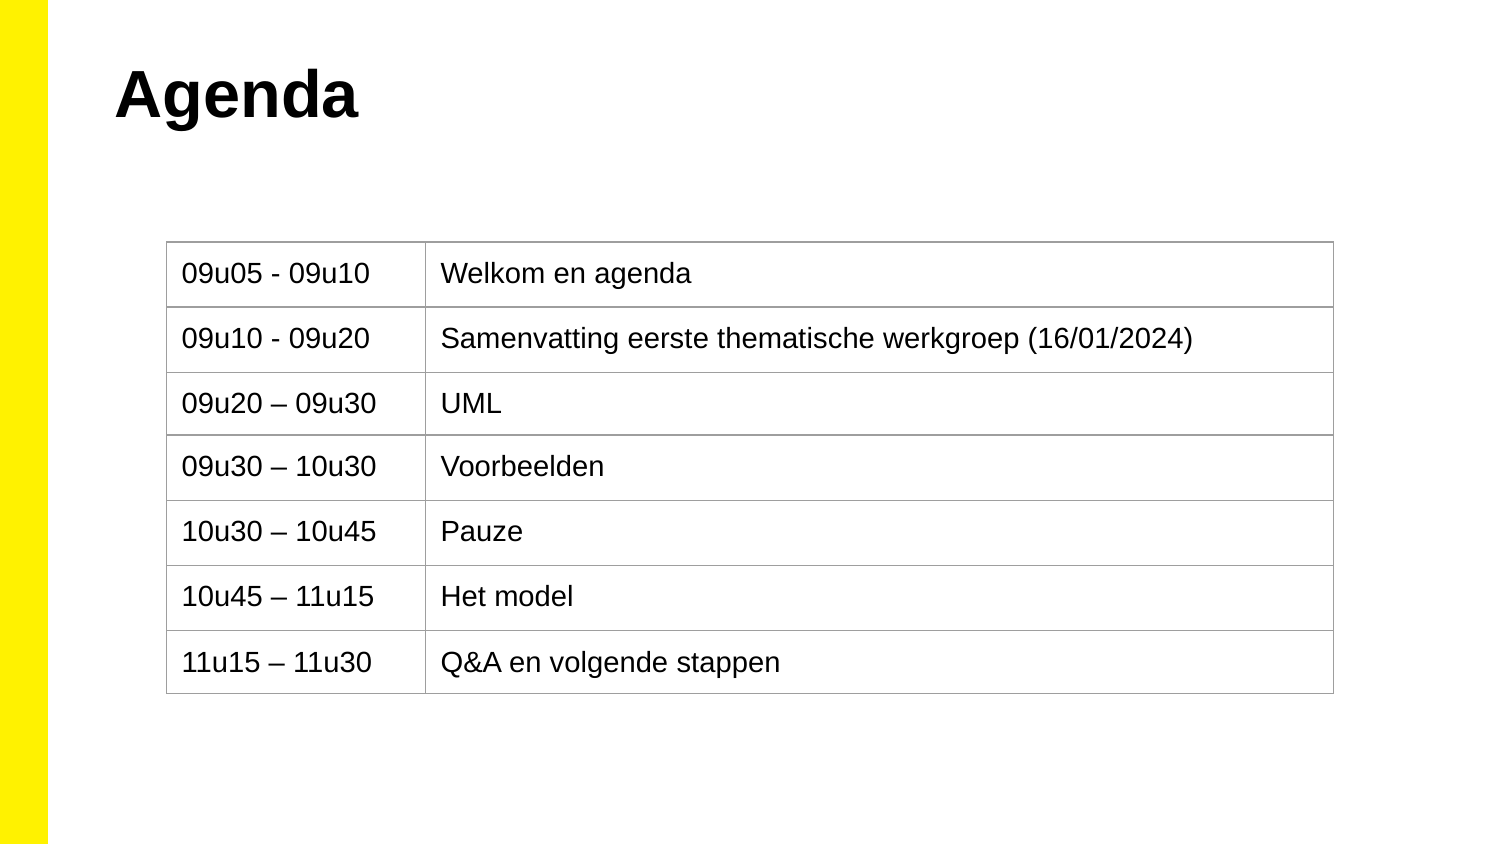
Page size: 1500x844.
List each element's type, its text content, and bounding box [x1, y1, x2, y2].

table_cell Q&A en volgende stappen [426, 631, 1333, 693]
table_cell 09u10 - 09u20 [167, 308, 425, 372]
table_cell 10u30 – 10u45 [167, 501, 425, 565]
text_box Agenda [103, 44, 1397, 167]
table_cell 09u20 – 09u30 [167, 373, 425, 434]
table_cell 11u15 – 11u30 [167, 631, 425, 693]
table_cell UML [426, 373, 1333, 434]
table_cell Pauze [426, 501, 1333, 565]
table_cell Samenvatting eerste thematische werkgroep (16/01/2024) [426, 308, 1333, 372]
table_cell Het model [426, 566, 1333, 630]
table_cell Voorbeelden [426, 436, 1333, 500]
table_header Welkom en agenda [426, 243, 1333, 306]
table_header 09u05 - 09u10 [167, 243, 425, 306]
table_cell 09u30 – 10u30 [167, 436, 425, 500]
table_cell 10u45 – 11u15 [167, 566, 425, 630]
